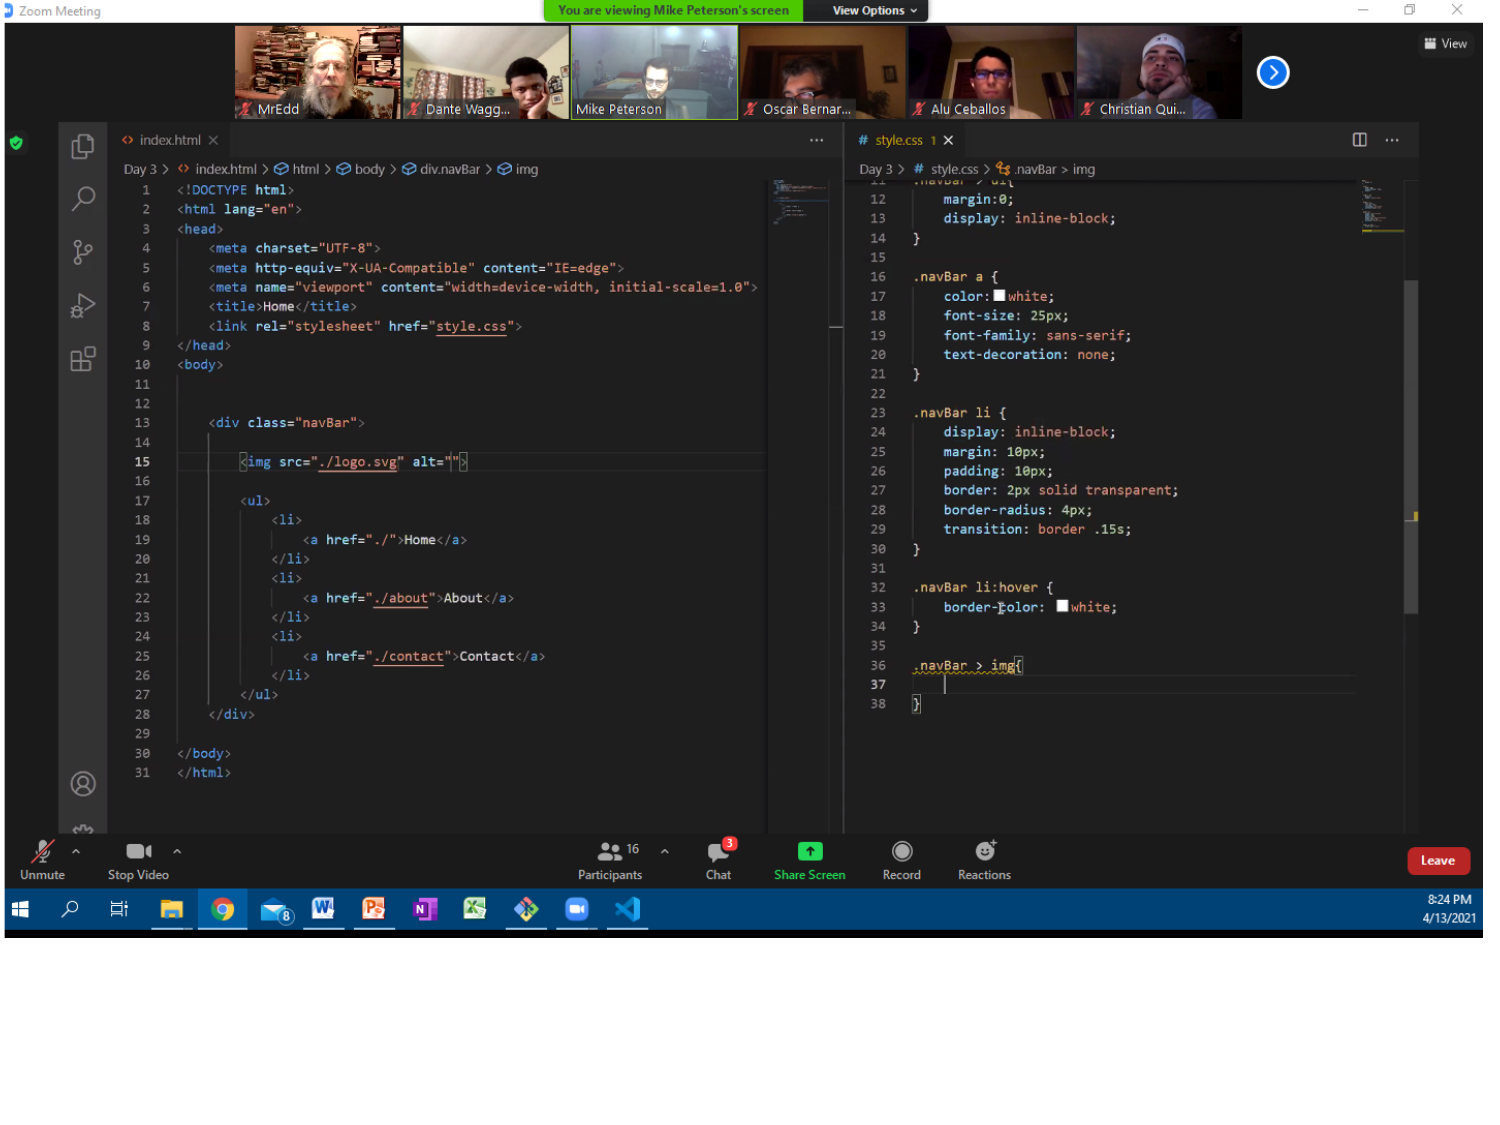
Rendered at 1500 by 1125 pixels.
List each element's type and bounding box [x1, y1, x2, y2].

picture [4, 0, 1484, 938]
